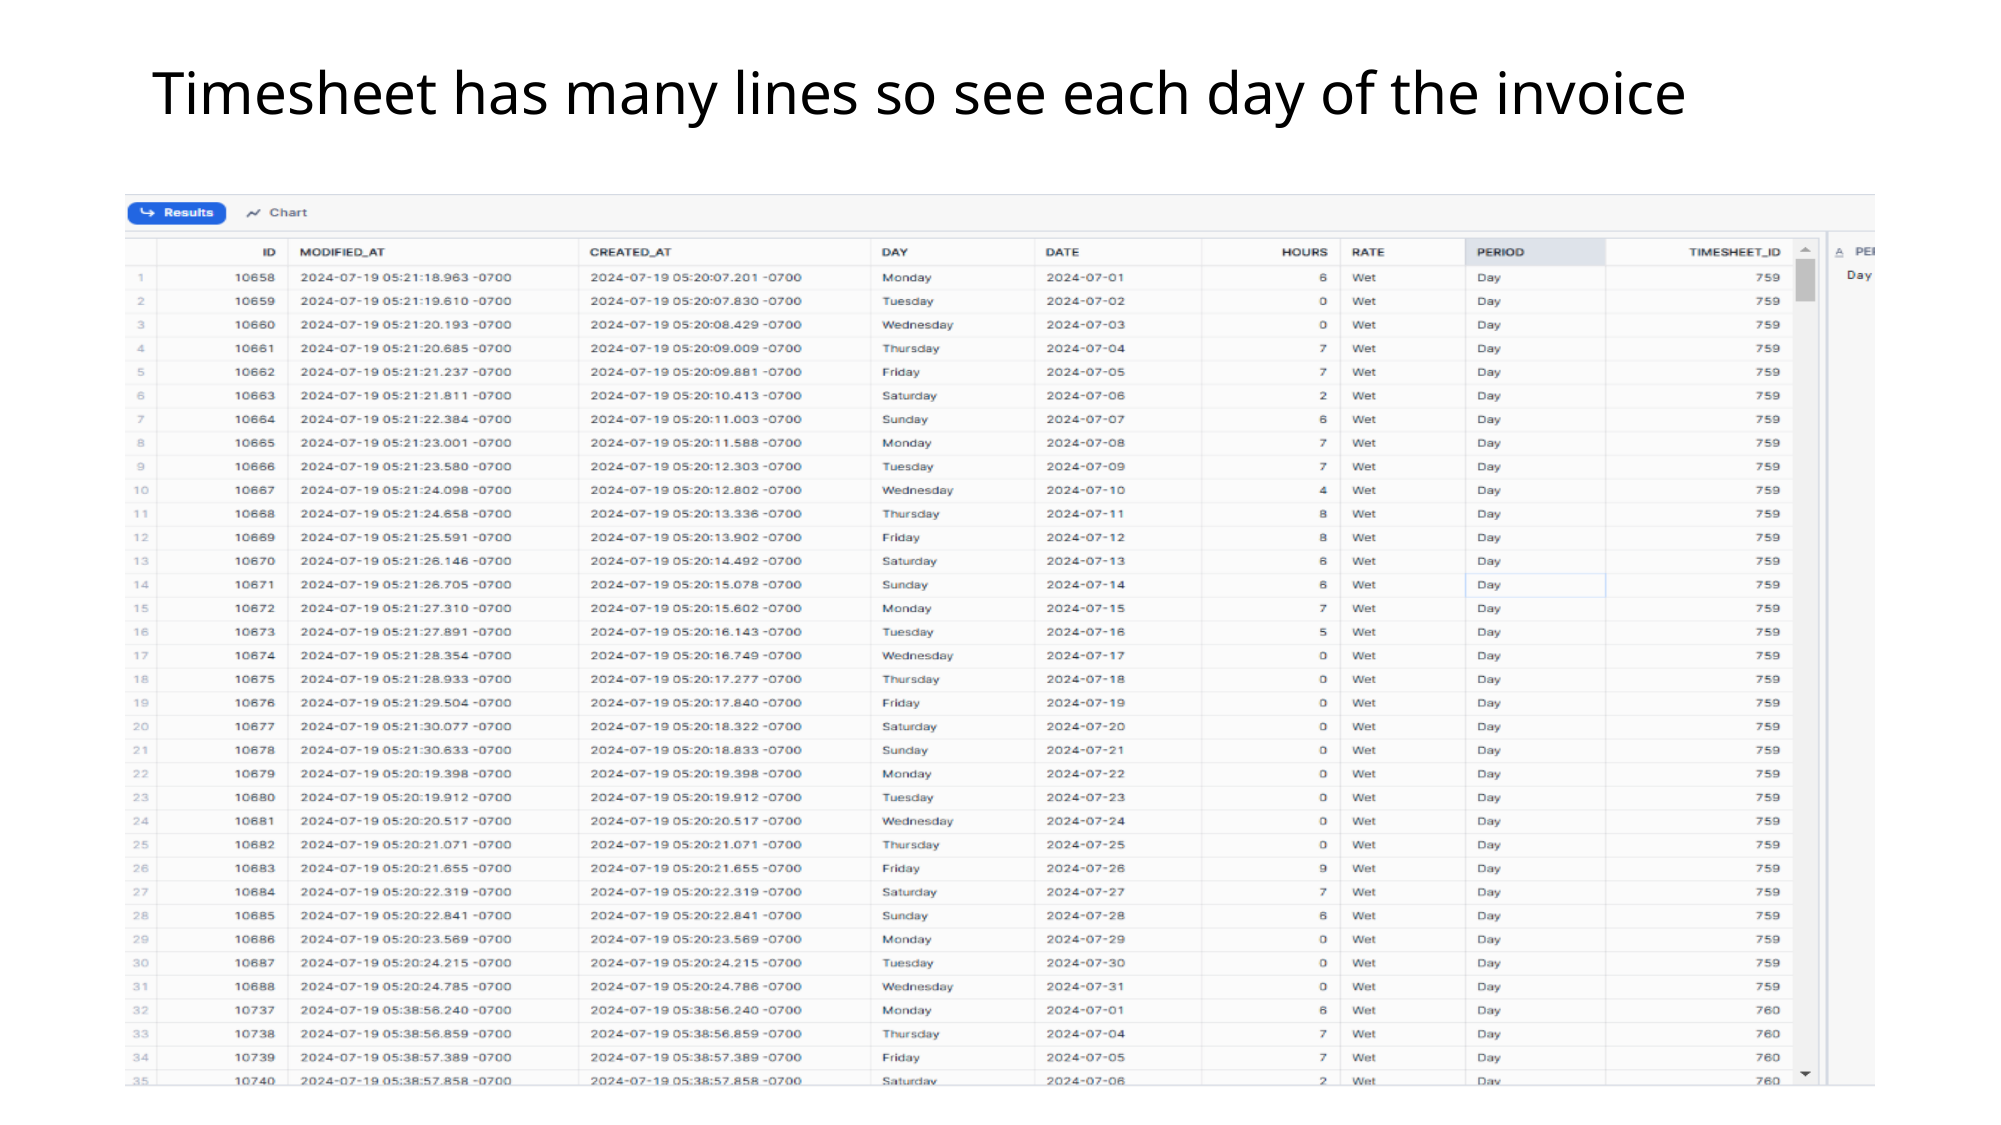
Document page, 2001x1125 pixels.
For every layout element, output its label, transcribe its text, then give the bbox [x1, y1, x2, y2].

title Timesheet has many lines so see each day of the invoice [137, 59, 1863, 133]
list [125, 193, 1875, 1087]
